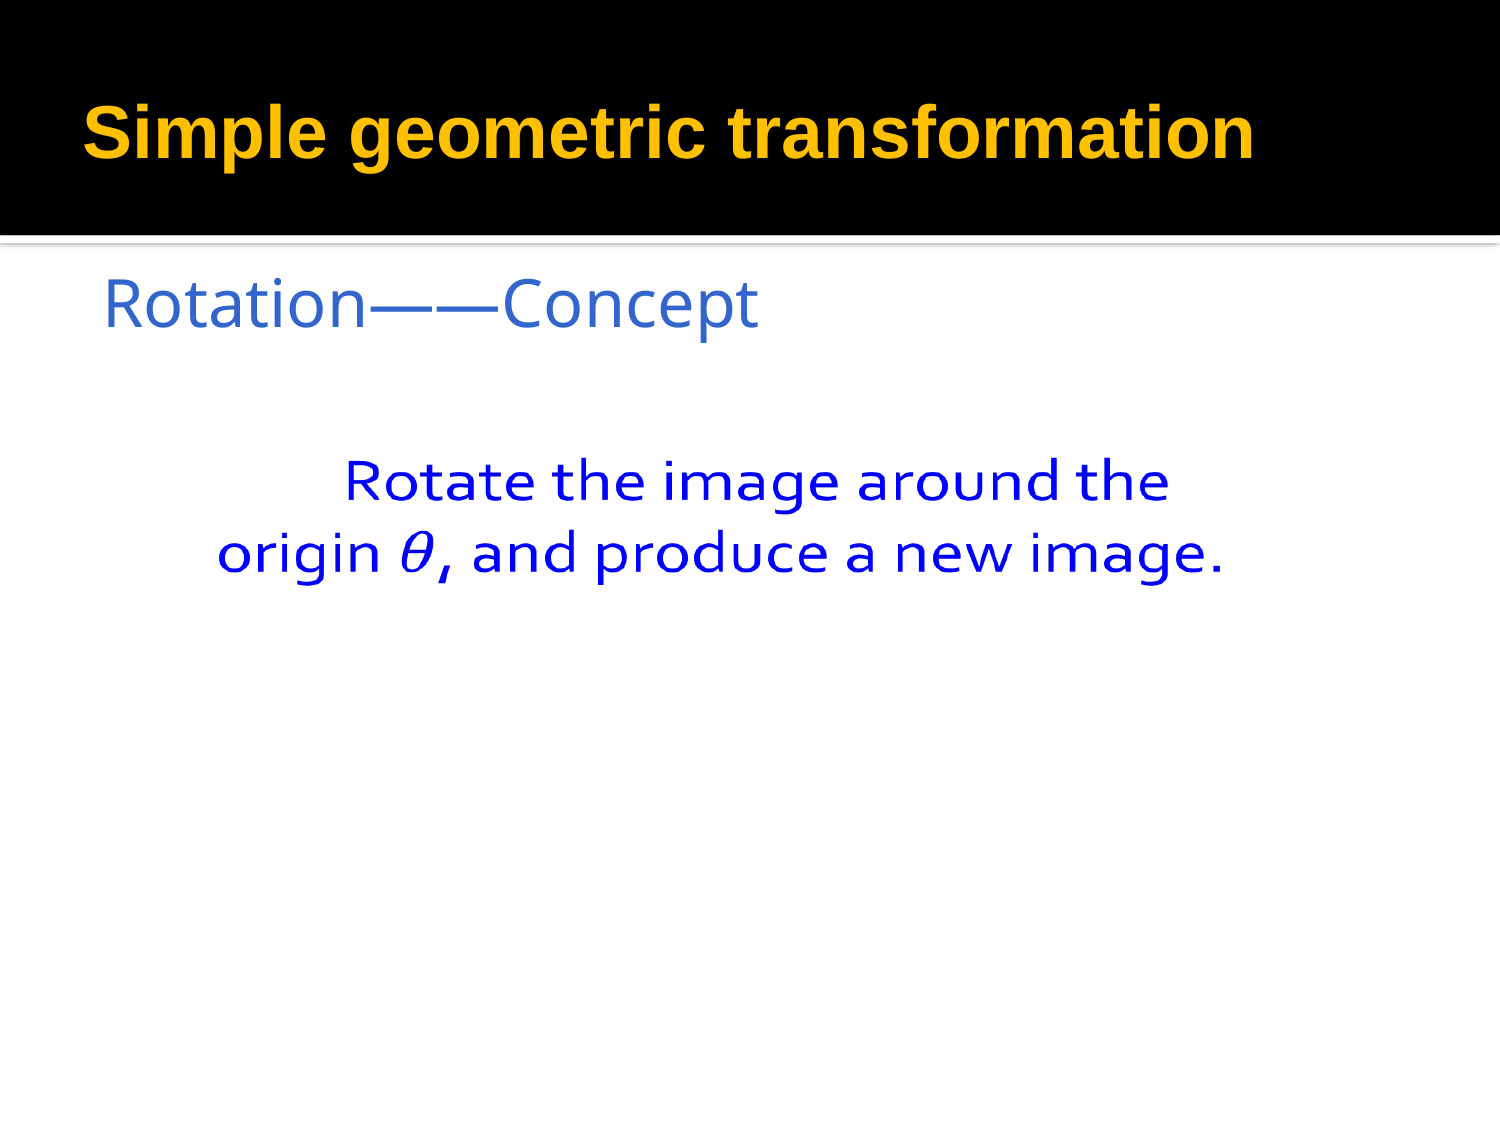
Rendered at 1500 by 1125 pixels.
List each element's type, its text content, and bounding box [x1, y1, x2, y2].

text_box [173, 425, 1268, 624]
title Simple geometric transformation [74, 24, 1426, 232]
list Rotation——Concept [74, 261, 1446, 361]
